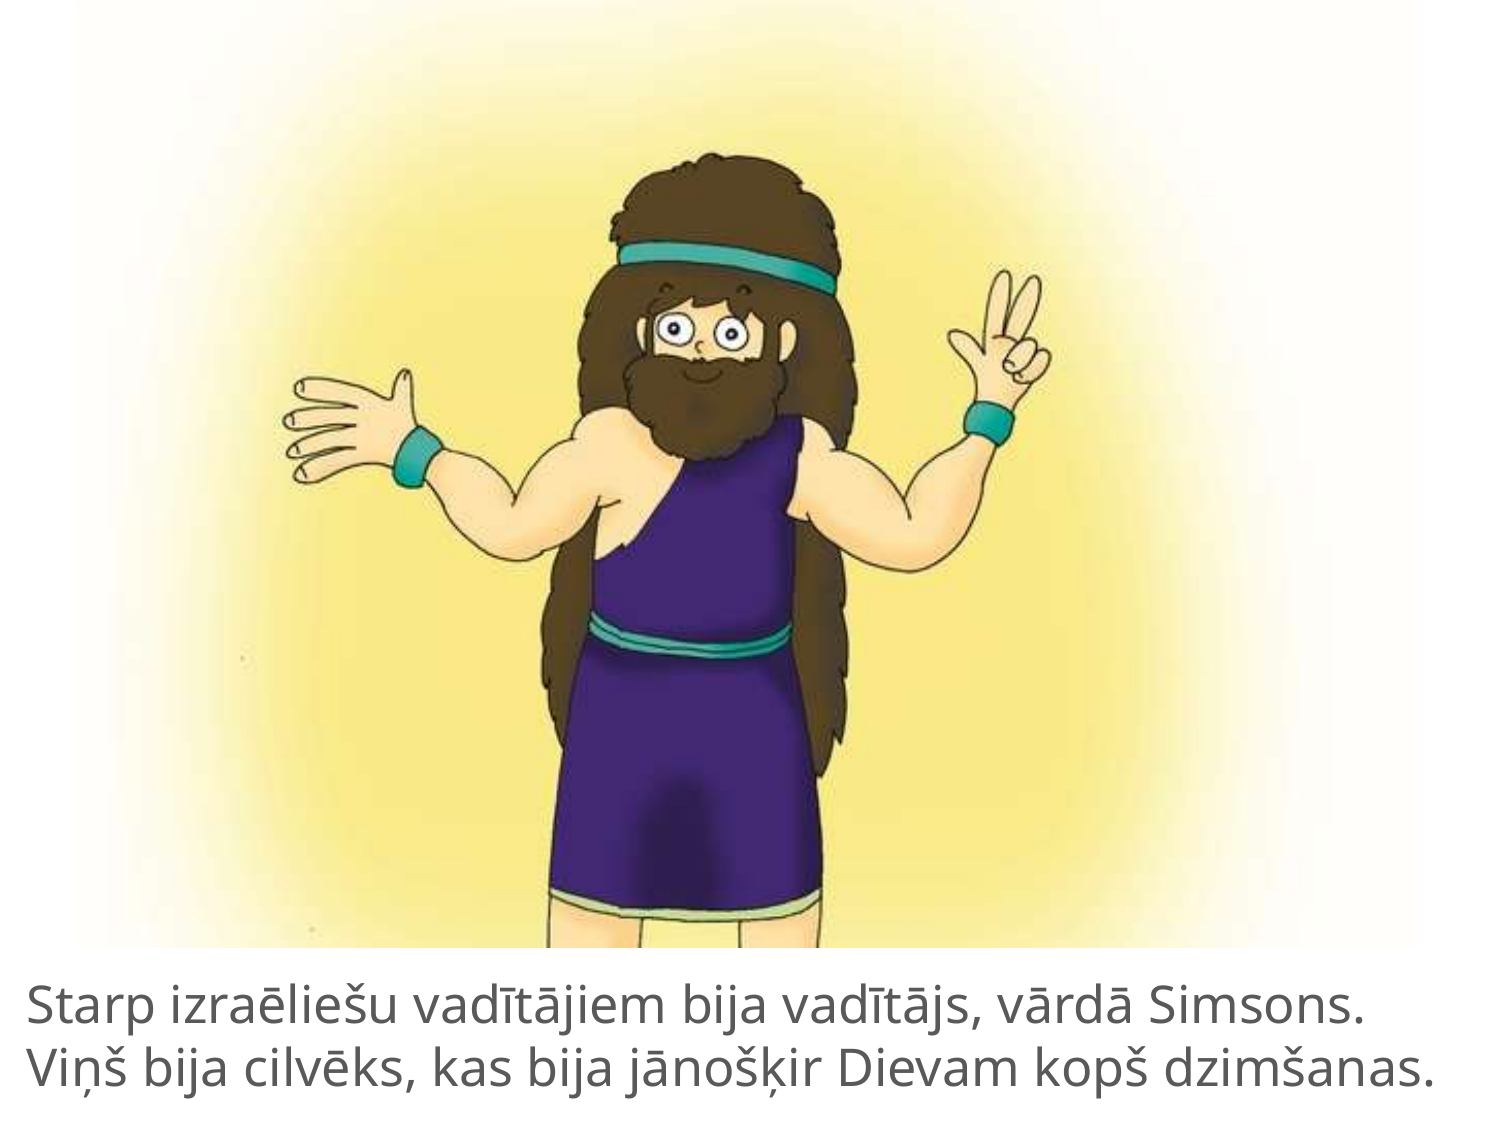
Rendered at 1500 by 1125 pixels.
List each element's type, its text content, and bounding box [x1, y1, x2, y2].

picture [76, 0, 1418, 948]
text_box Starp izraēliešu vadītājiem bija vadītājs, vārdā Simsons. Viņš bija cilvēks, kas bija jānošķir Dievam kopš dzimšanas. [11, 964, 1483, 1104]
